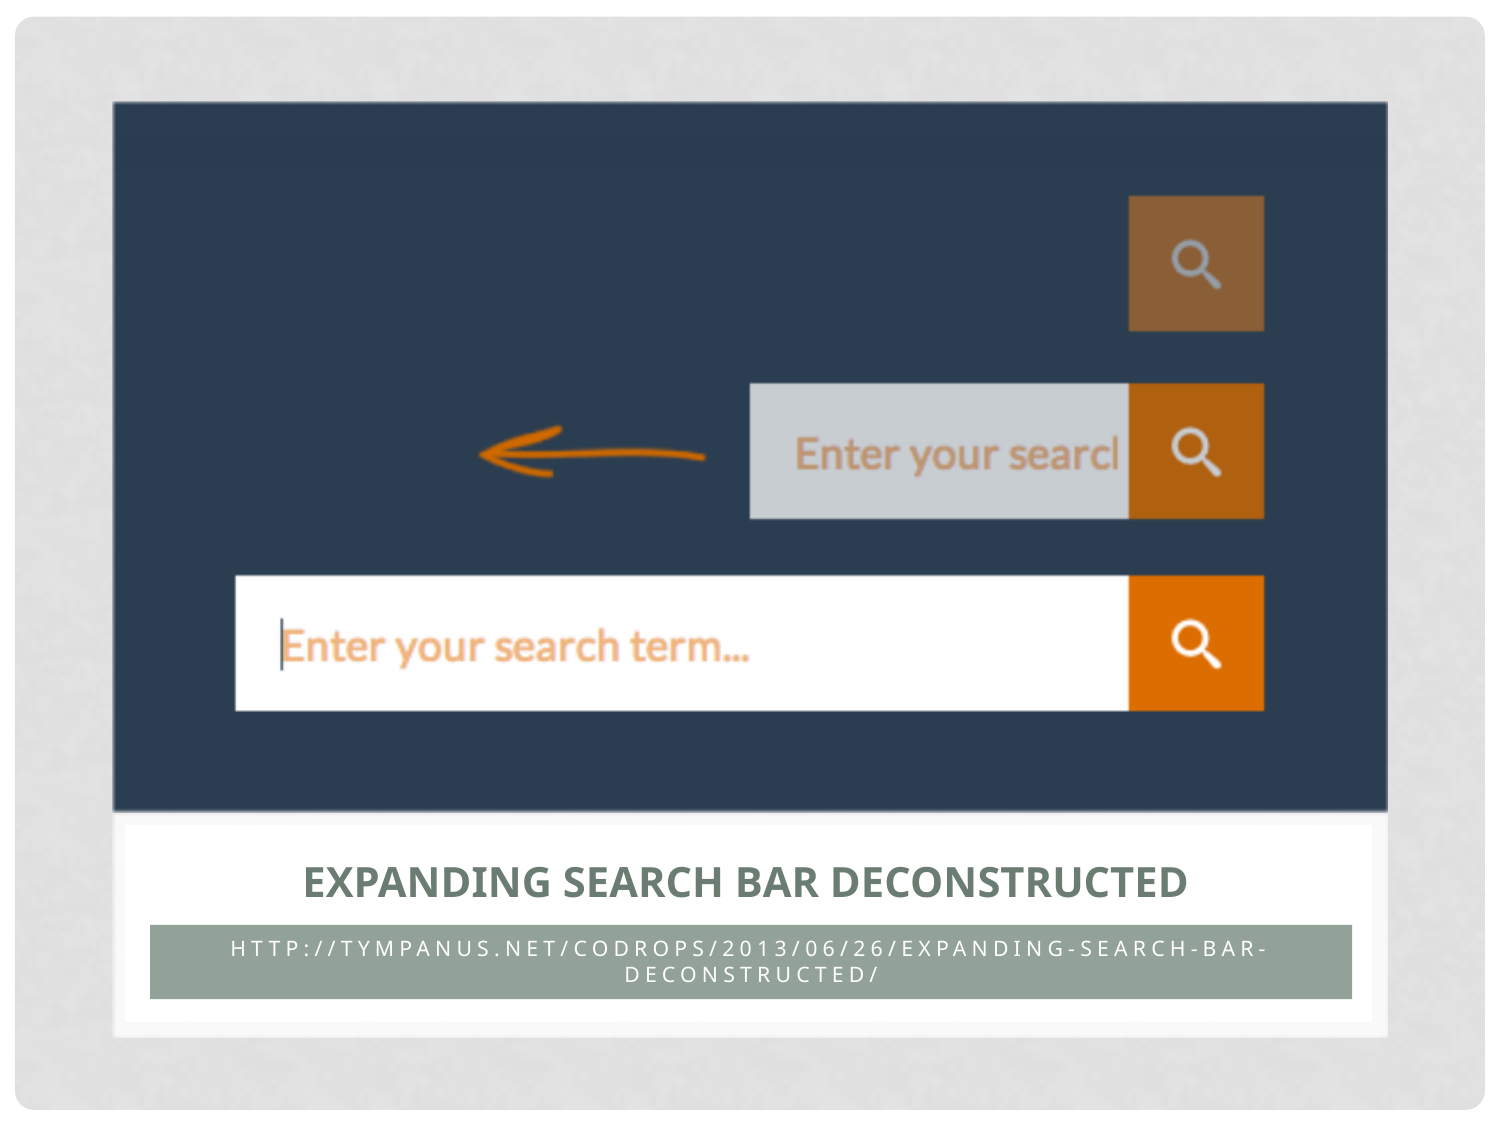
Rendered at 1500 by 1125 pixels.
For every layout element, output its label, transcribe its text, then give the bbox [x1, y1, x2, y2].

picture [112, 101, 1388, 813]
title Expanding Search Bar Deconstructed [150, 837, 1353, 924]
list http://tympanus.net/codrops/2013/06/26/expanding-search-bar-deconstructed/ [156, 927, 1346, 994]
